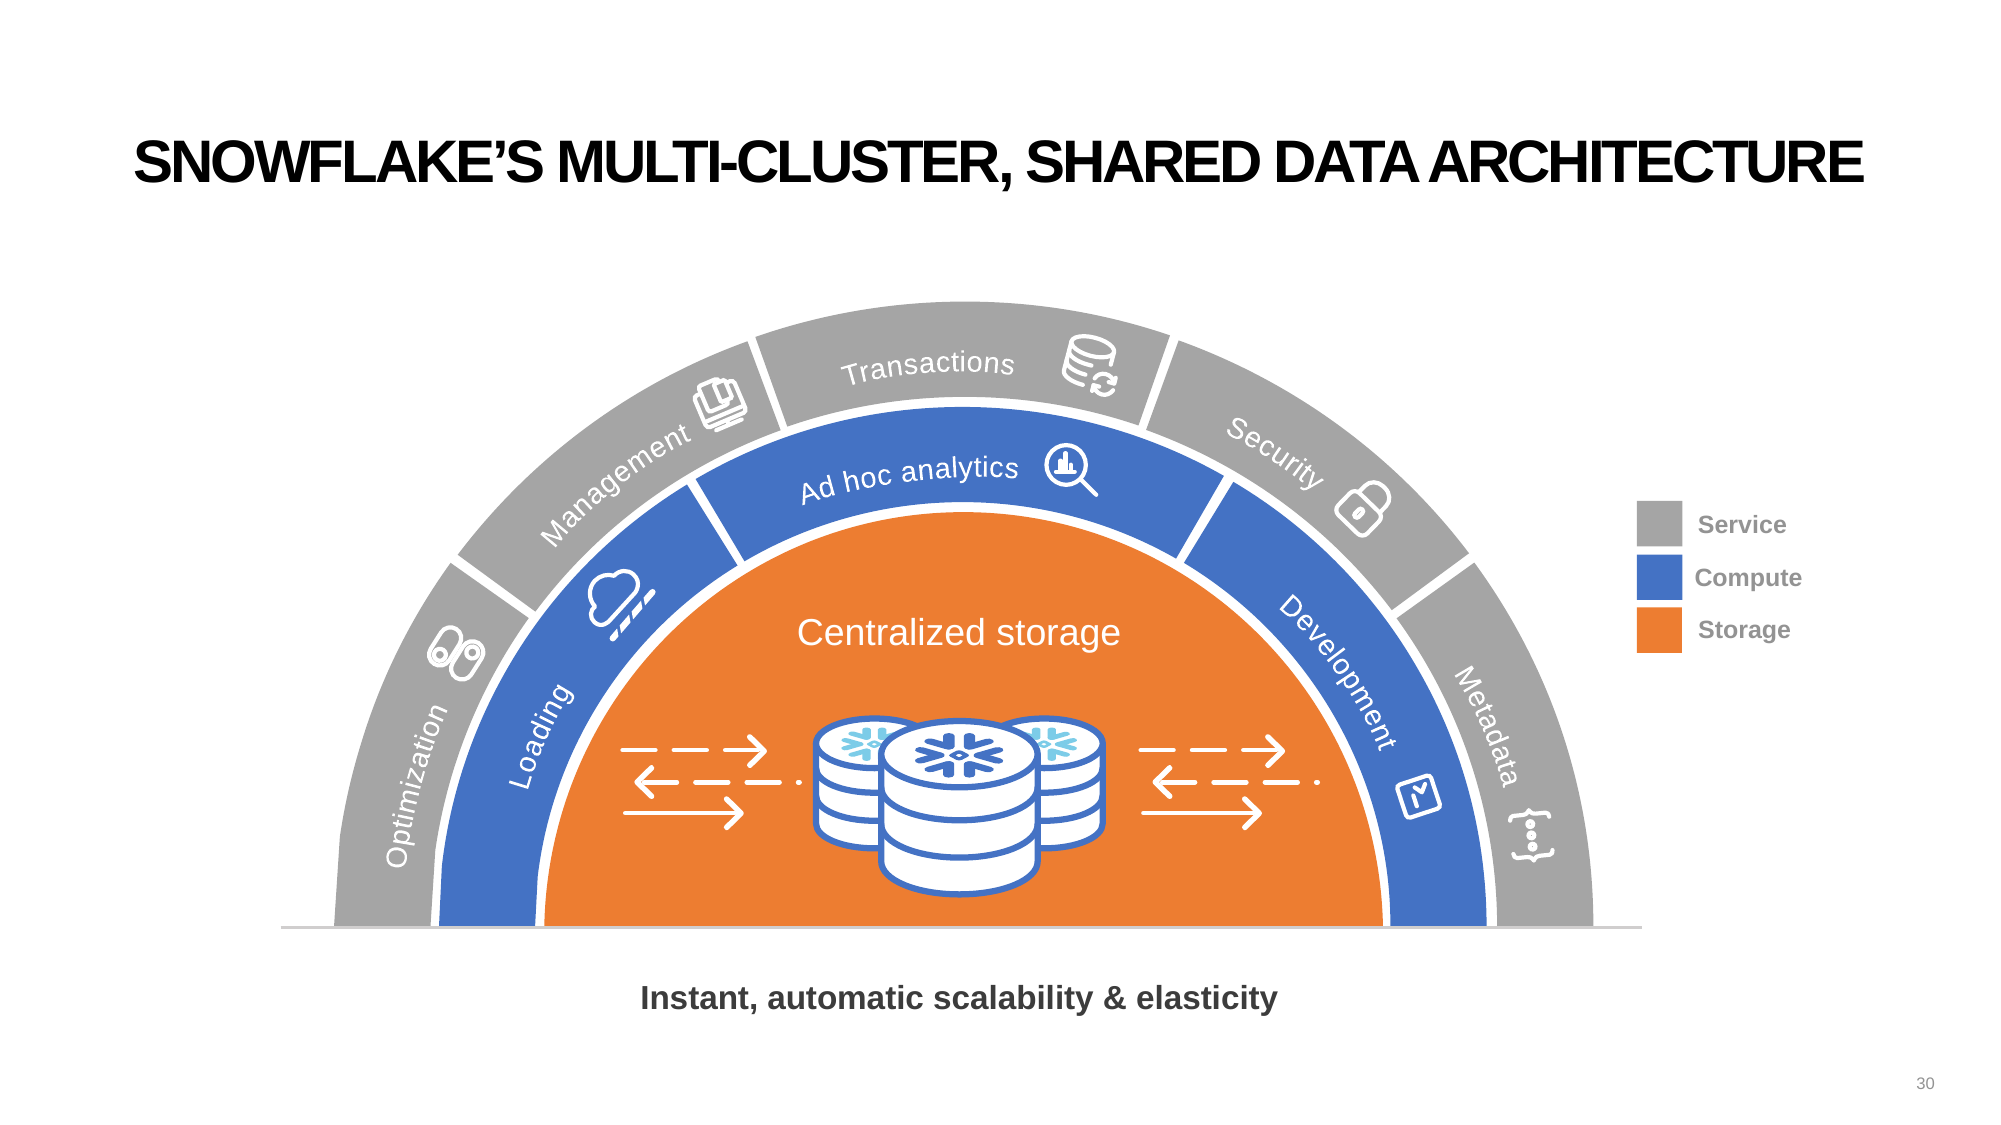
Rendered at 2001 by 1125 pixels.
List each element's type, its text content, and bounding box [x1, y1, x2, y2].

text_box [1636, 554, 1819, 600]
text_box Instant, automatic scalability & elasticity [625, 968, 1294, 1024]
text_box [881, 721, 1038, 895]
list Snowflake’s Multi-cluster, shared data architecture [62, 84, 1938, 203]
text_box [1636, 606, 1807, 653]
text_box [435, 629, 477, 678]
text_box [544, 661, 1383, 926]
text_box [1144, 340, 1469, 611]
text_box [815, 718, 933, 849]
text_box [781, 512, 1144, 600]
text_box [439, 649, 629, 926]
text_box [334, 562, 519, 926]
text_box Centralized storage [519, 600, 1399, 661]
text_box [1506, 815, 1557, 855]
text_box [1046, 445, 1097, 495]
text_box [781, 406, 1144, 543]
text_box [457, 341, 781, 612]
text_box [985, 718, 1103, 849]
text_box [1131, 736, 1318, 828]
text_box [1296, 638, 1487, 926]
slide_number 30 [1893, 1065, 1950, 1101]
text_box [697, 379, 742, 427]
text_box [1066, 337, 1119, 392]
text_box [1401, 778, 1436, 815]
text_box [755, 301, 1171, 427]
text_box [1399, 562, 1594, 926]
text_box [589, 562, 636, 649]
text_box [1636, 500, 1803, 547]
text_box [613, 736, 800, 828]
